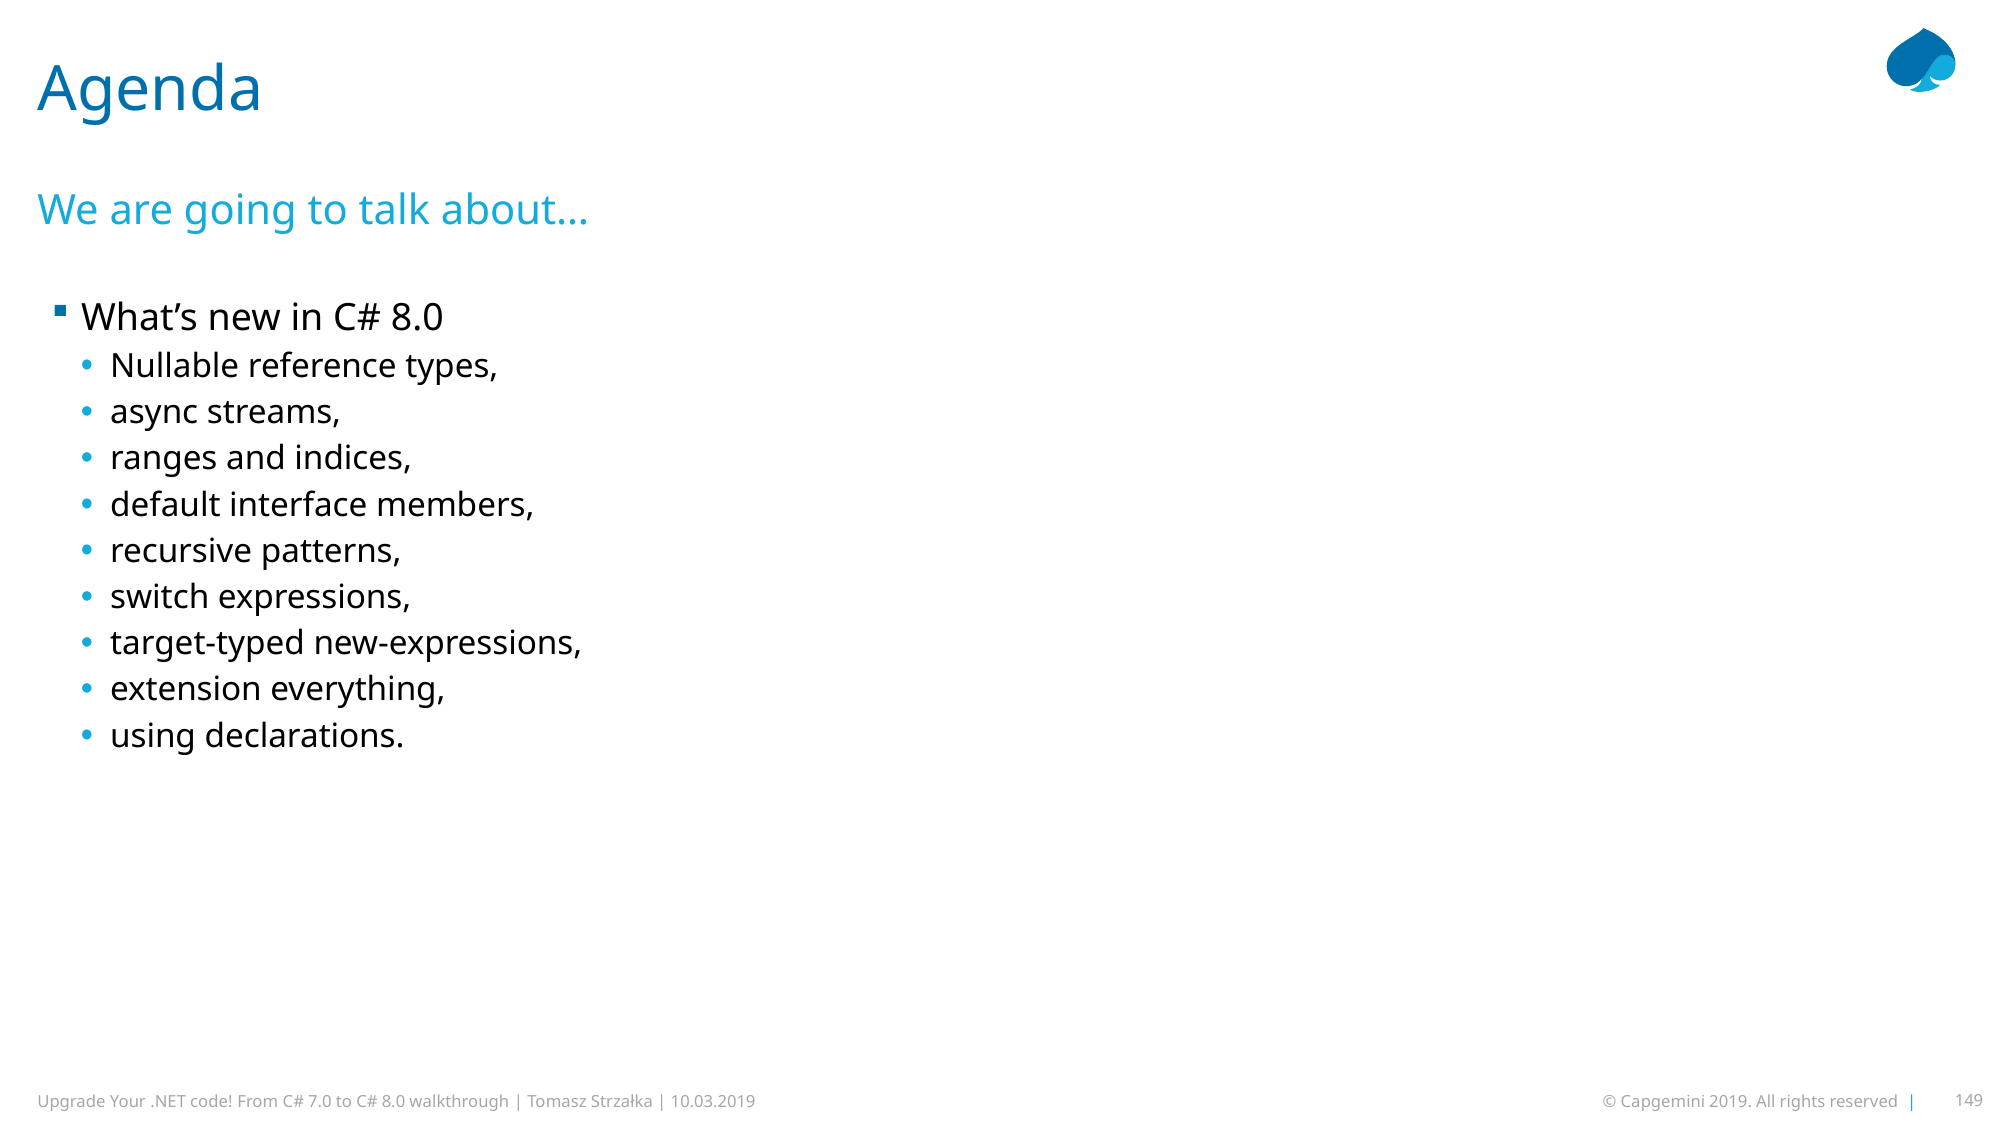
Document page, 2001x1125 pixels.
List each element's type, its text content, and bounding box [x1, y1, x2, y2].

list We are going to talk about… [37, 188, 1957, 272]
title Agenda [37, 0, 1863, 182]
text_box What’s new in C# 8.0 Nullable reference types, async streams, ranges and indices, default interface members, recursive patterns, switch expressions, target-typed new-expressions, extension everything, using declarations. [37, 297, 1957, 1031]
